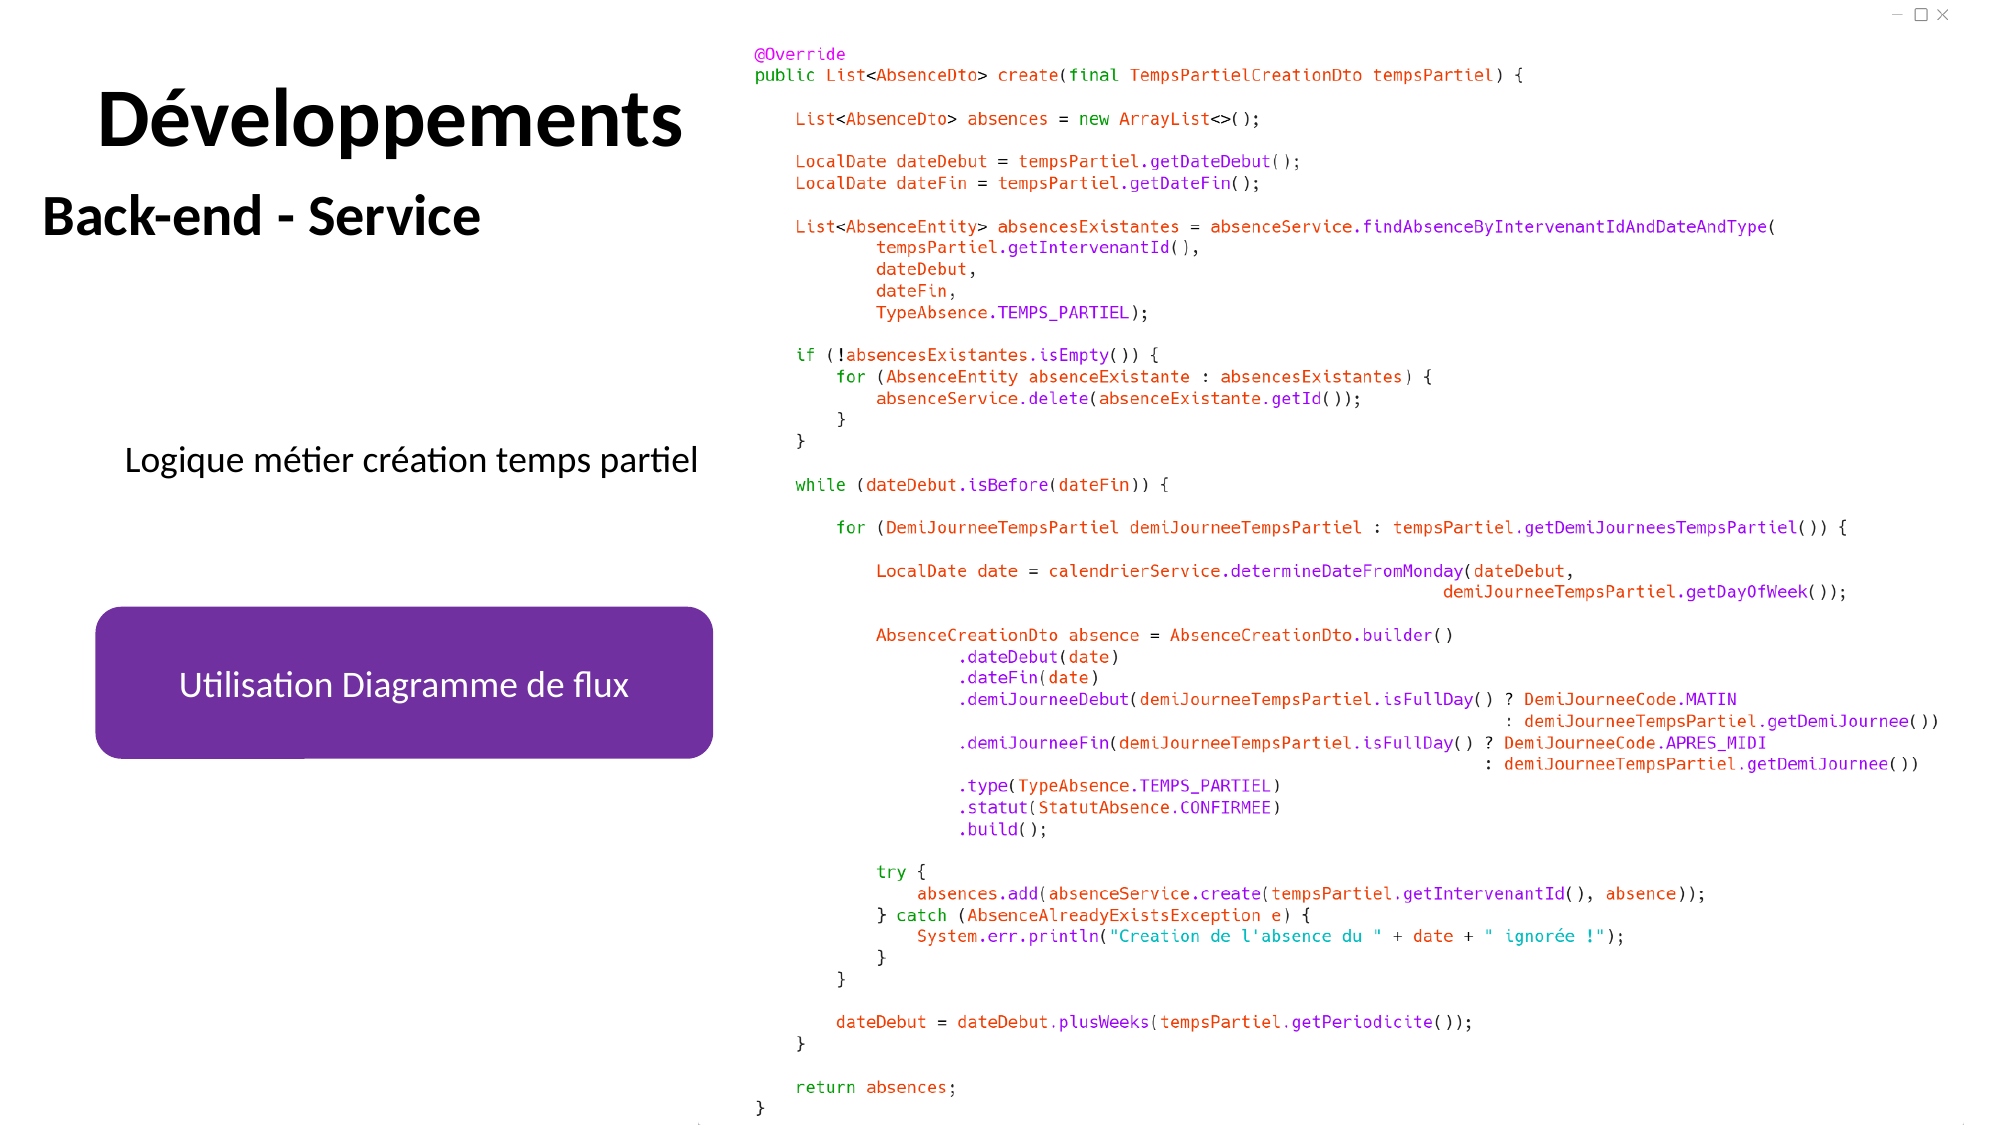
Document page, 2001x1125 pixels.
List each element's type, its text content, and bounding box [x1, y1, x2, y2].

text_box Back-end - Service [27, 169, 604, 255]
text_box Utilisation Diagramme de flux [95, 606, 698, 759]
text_box Logique métier création temps partiel [110, 427, 698, 488]
text_box Développements [82, 55, 698, 171]
picture [698, 0, 1965, 1125]
